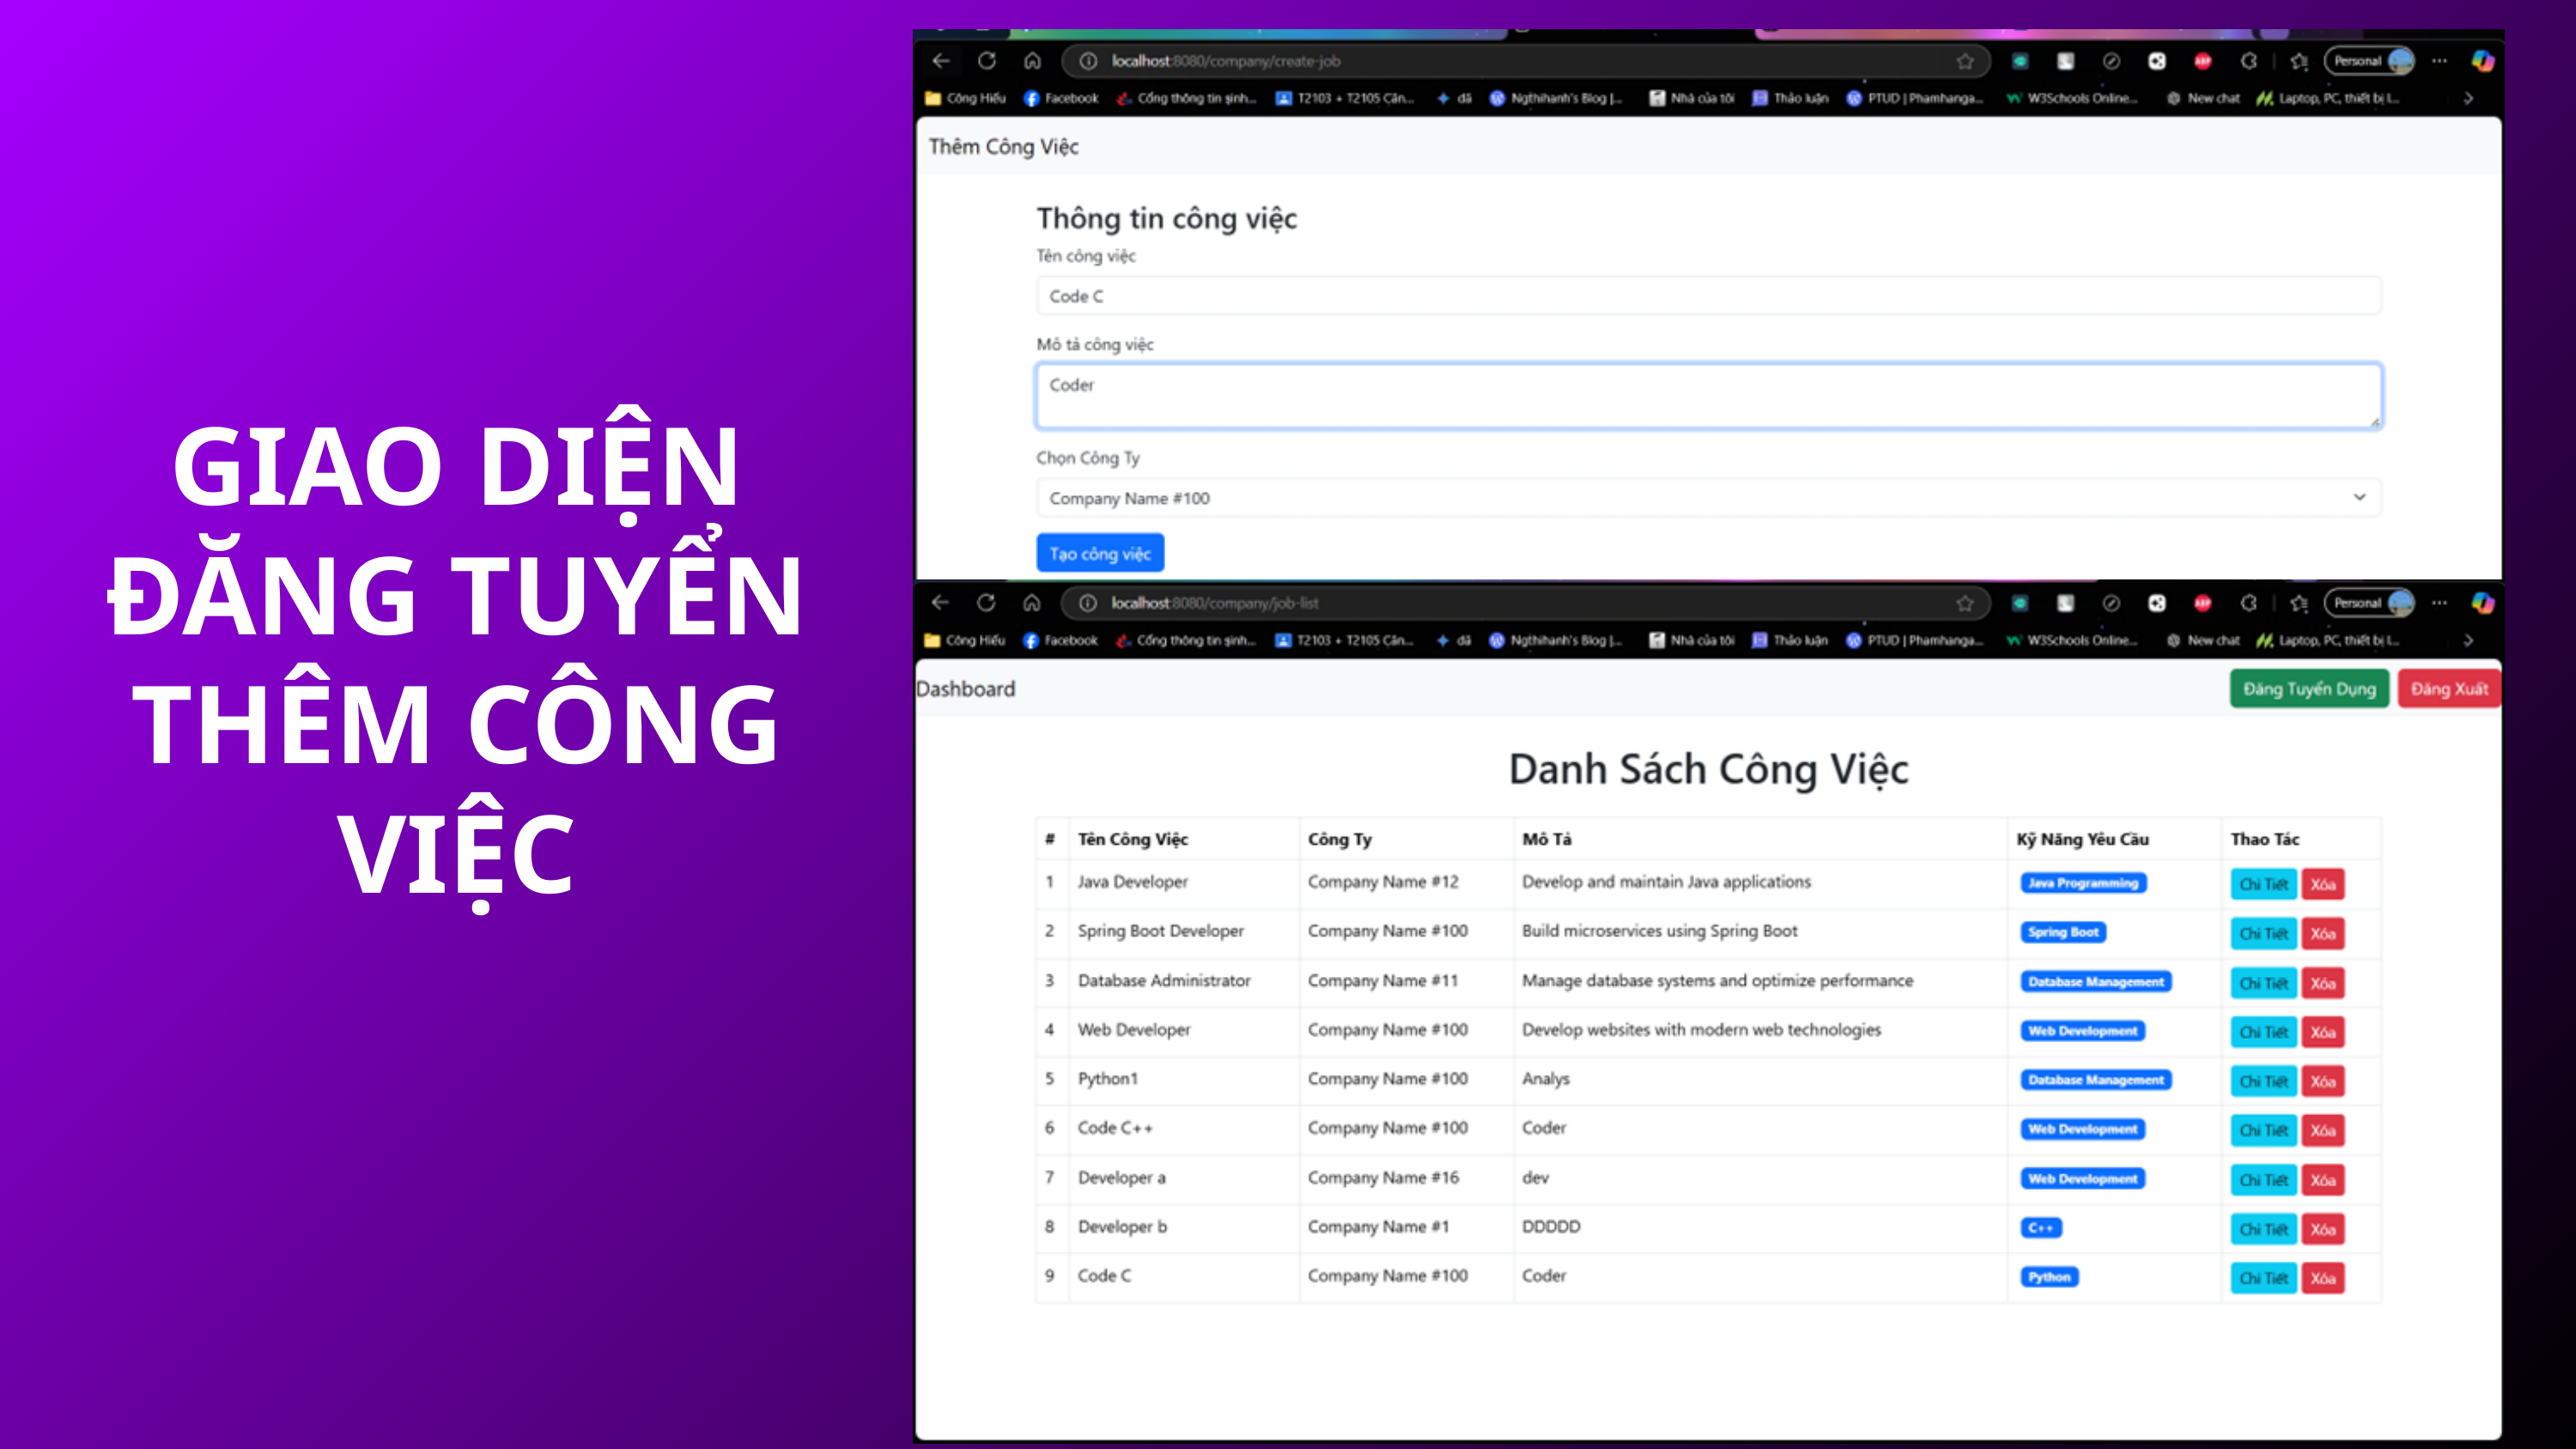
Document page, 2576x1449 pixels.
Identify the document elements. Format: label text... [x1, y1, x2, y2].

text_box [913, 579, 2506, 1444]
text_box [913, 29, 2506, 579]
text_box GIAO DIỆN ĐĂNG TUYỂN THÊM CÔNG VIỆC [33, 397, 880, 915]
